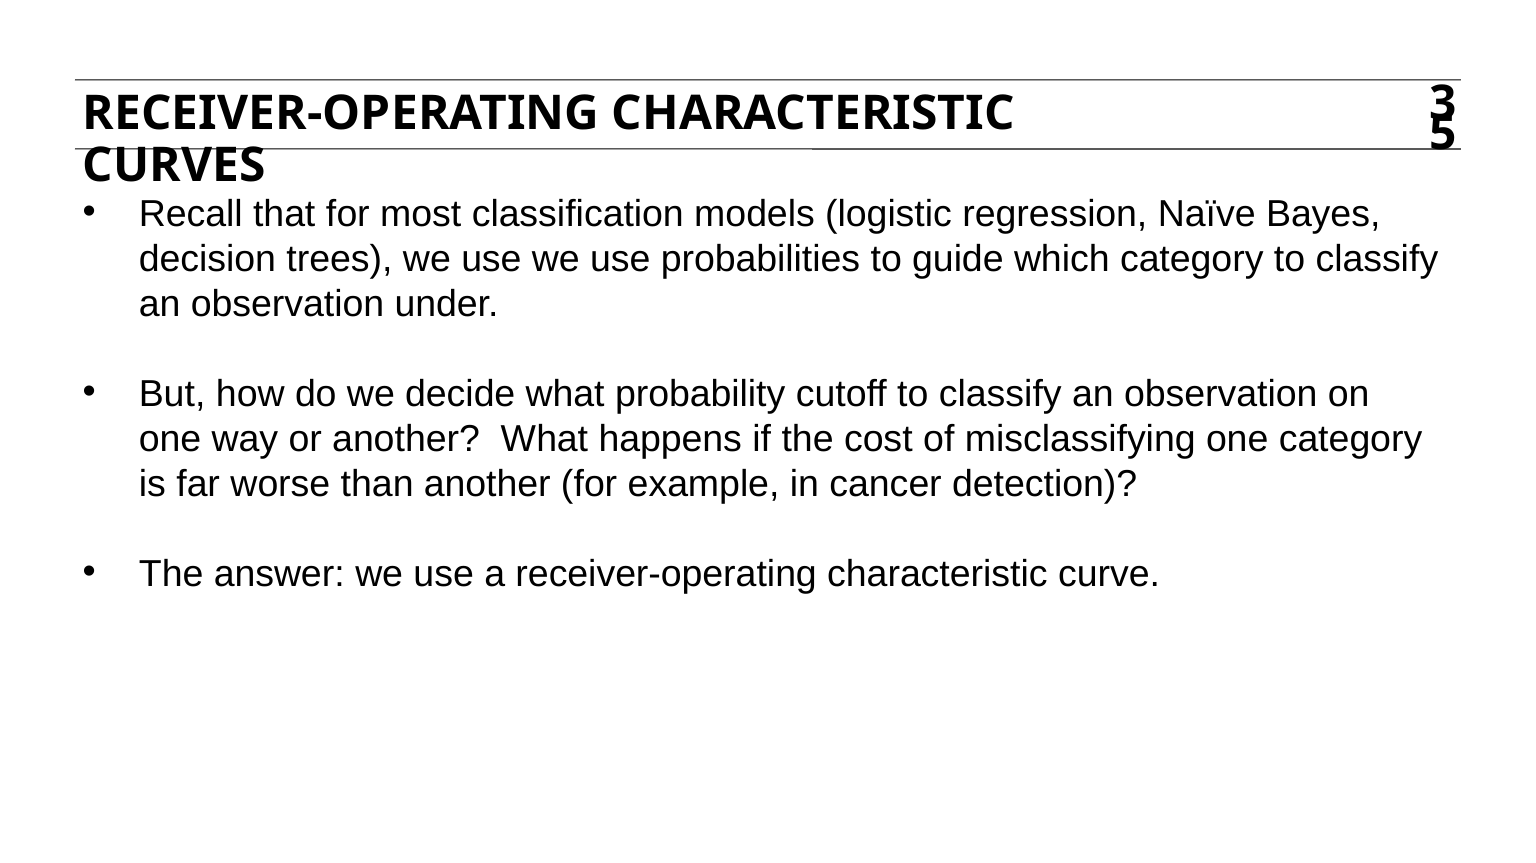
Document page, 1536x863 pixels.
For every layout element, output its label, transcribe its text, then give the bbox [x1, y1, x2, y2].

list Receiver-operating characteristic curves [67, 81, 1118, 132]
slide_number 35 [1419, 86, 1461, 138]
text_box Recall that for most classification models (logistic regression, Naïve Bayes, decision trees), we use we use probabilities to guide which category to classify an observation under. But, how do we decide what probability cutoff to classify an observation on one way or another? What happens if the cost of misclassifying one category is far worse than another (for example, in cancer detection)? The answer: we use a receiver-operating characteristic curve. [67, 181, 1456, 601]
